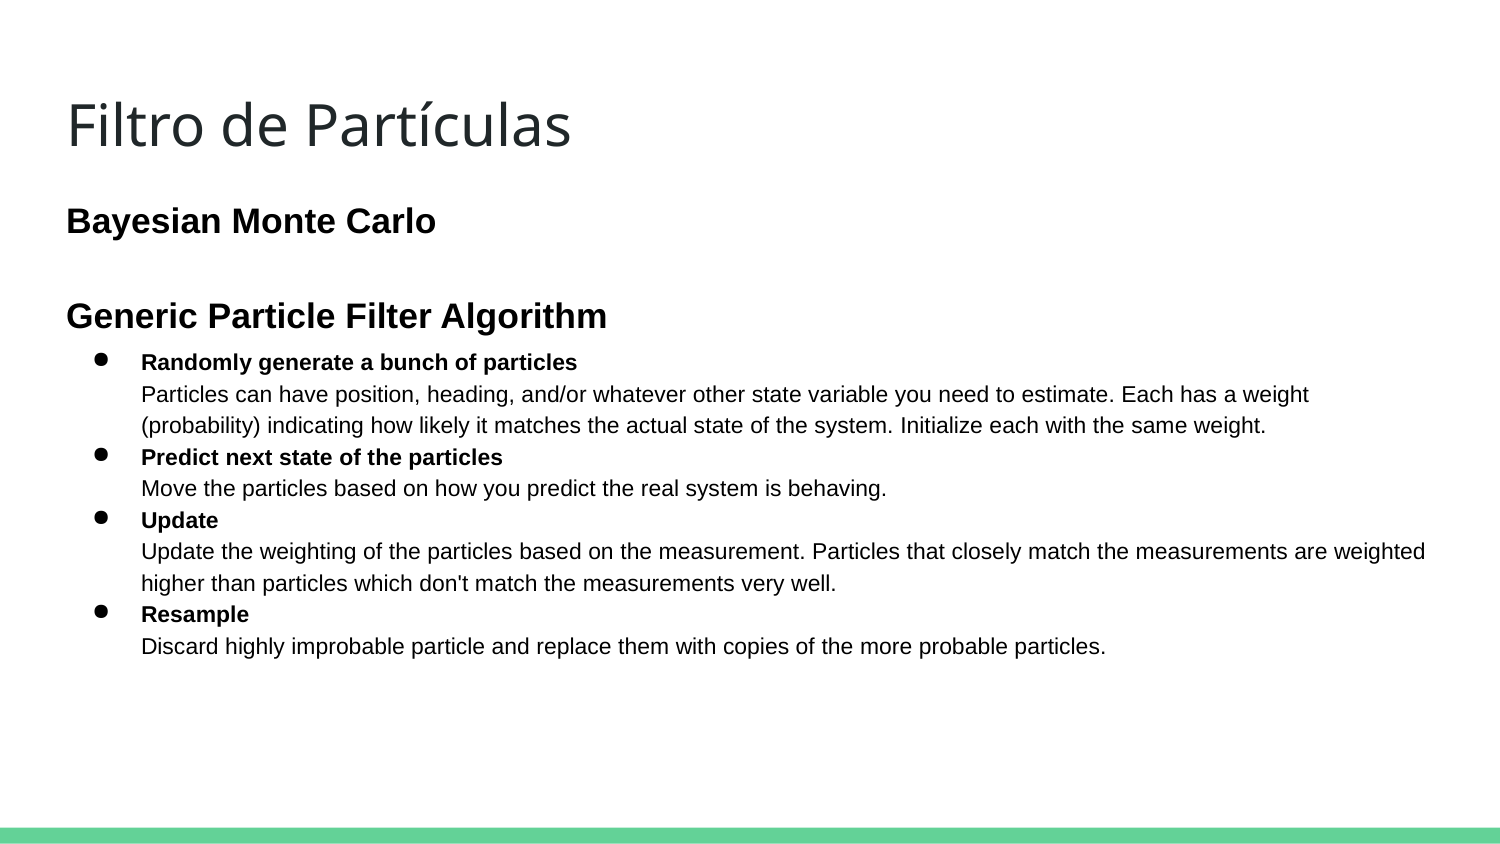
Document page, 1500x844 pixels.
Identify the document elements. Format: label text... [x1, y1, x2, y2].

title Filtro de Partículas [51, 72, 1449, 167]
text_box Bayesian Monte Carlo Generic Particle Filter Algorithm Randomly generate a bunch of particles Particles can have position, heading, and/or whatever other state variable you need to estimate. Each has a weight (probability) indicating how likely it matches the actual state of the system. Initialize each with the same weight. Predict next state of the particles Move the particles based on how you predict the real system is behaving. Update Update the weighting of the particles based on the measurement. Particles that closely match the measurements are weighted higher than particles which don't match the measurements very well. Resample Discard highly improbable particle and replace them with copies of the more probable particles. [51, 176, 1449, 737]
